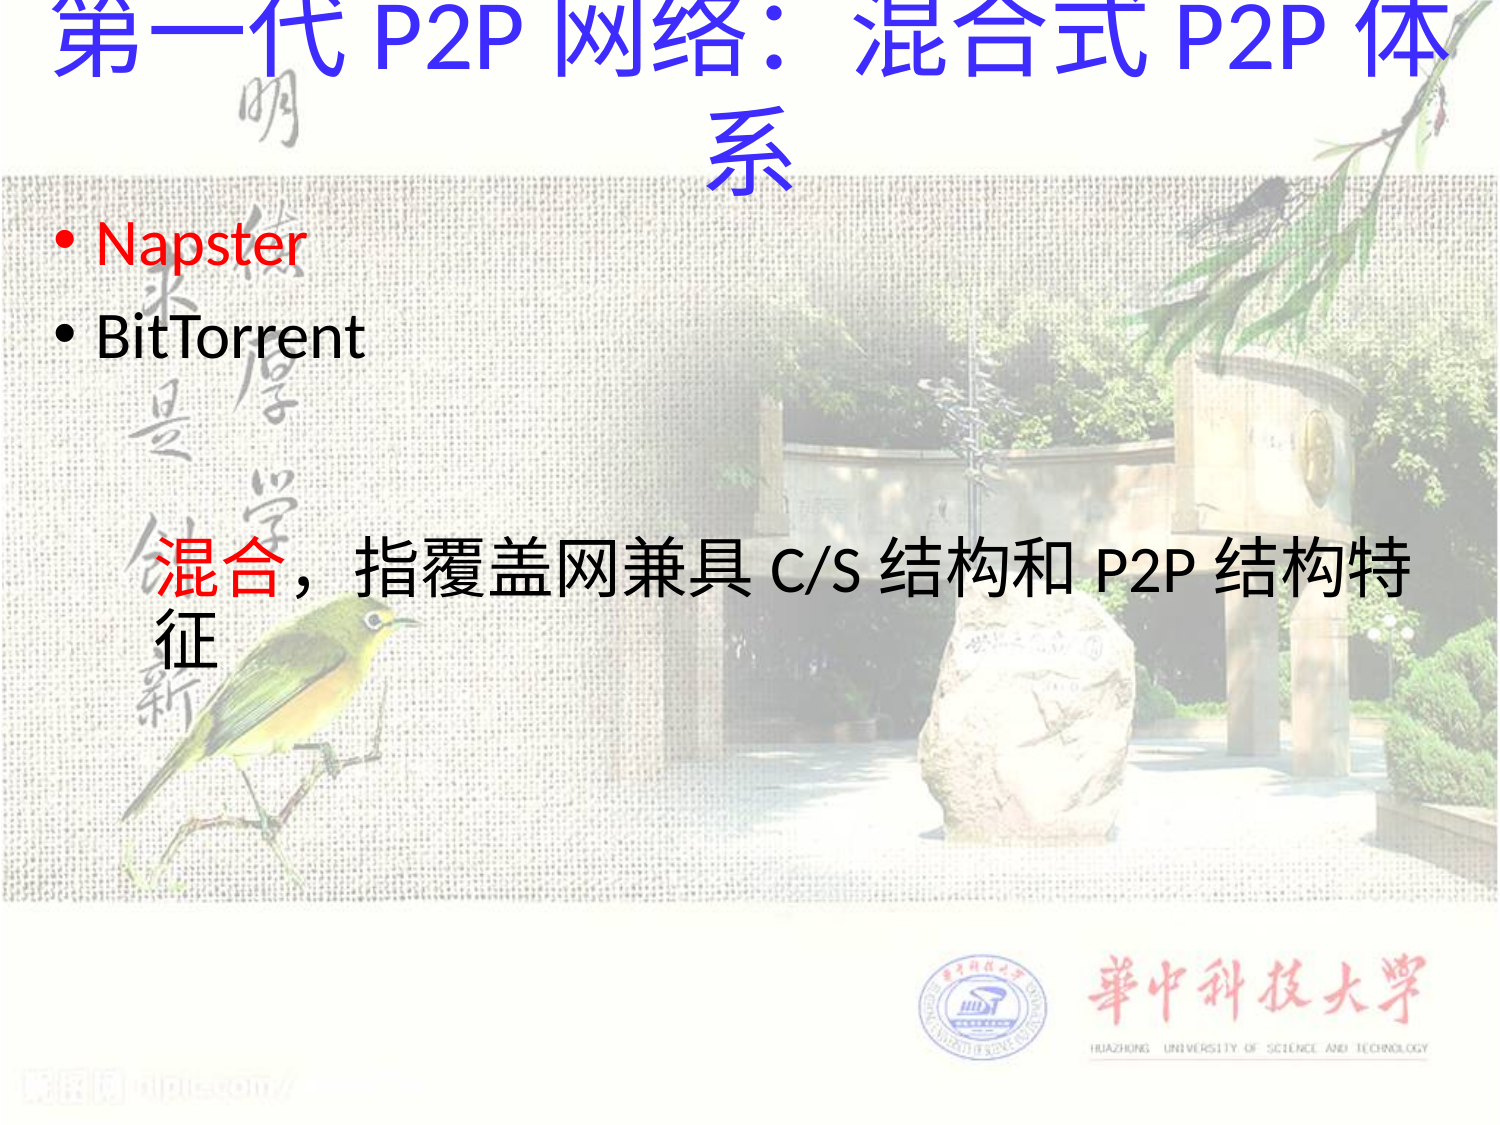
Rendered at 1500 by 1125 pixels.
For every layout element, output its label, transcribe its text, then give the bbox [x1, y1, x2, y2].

picture [1, 183, 1499, 1125]
text_box 混合，指覆盖网兼具C/S结构和P2P结构特征 [63, 527, 1437, 687]
list Napster BitTorrent [38, 191, 1389, 408]
title 第一代P2P网络：混合式P2P体系 [0, 0, 1500, 183]
